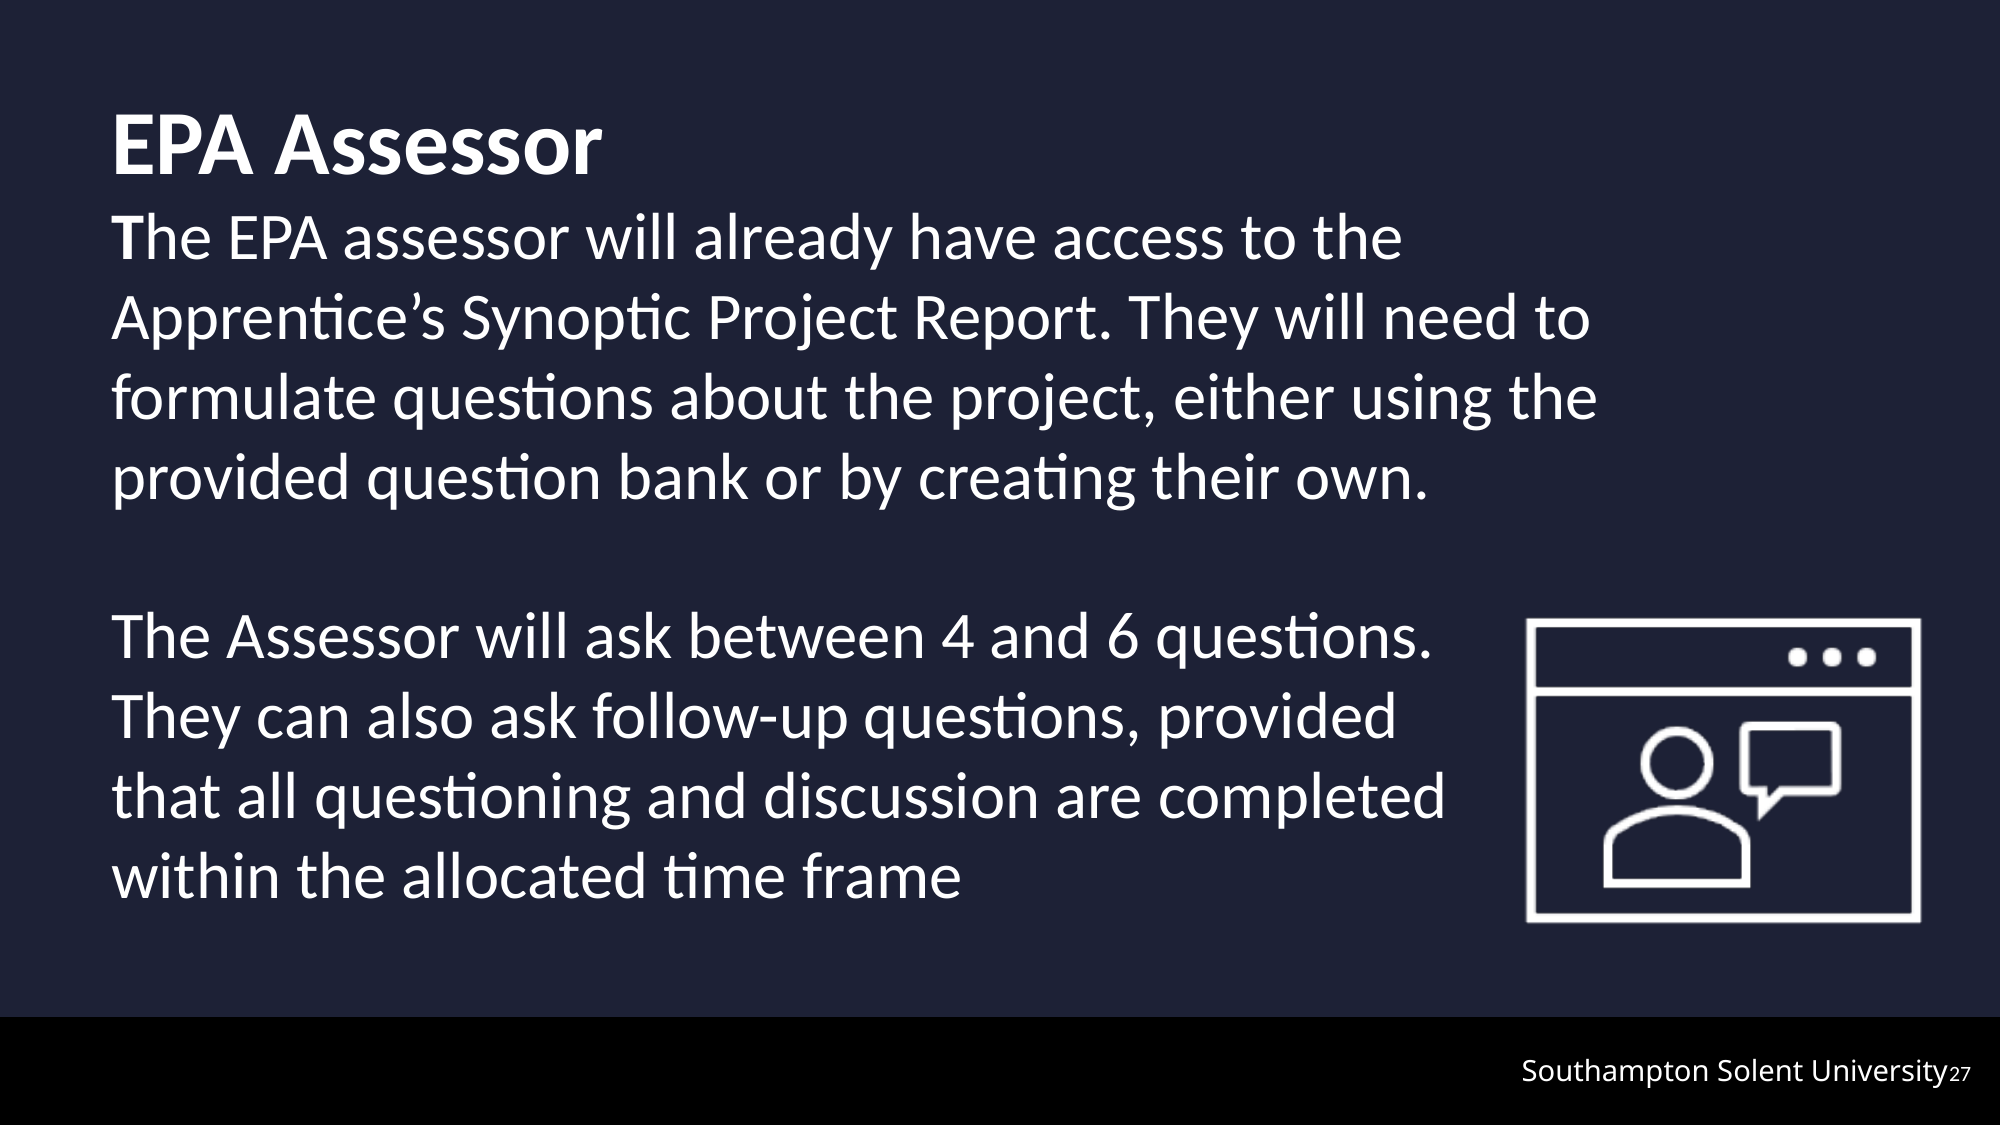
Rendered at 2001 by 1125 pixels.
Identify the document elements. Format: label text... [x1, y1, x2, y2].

picture [1488, 535, 1961, 1007]
slide_number 27 [1920, 1042, 2000, 1103]
text_box EPA Assessor The EPA assessor will already have access to the Apprentice’s Synoptic Project Report. They will need to formulate questions about the project, either using the provided question bank or by creating their own. The Assessor will ask between 4 and 6 questions. They can also ask follow-up questions, provided that all questioning and discussion are completed within the allocated time frame [96, 75, 1759, 920]
